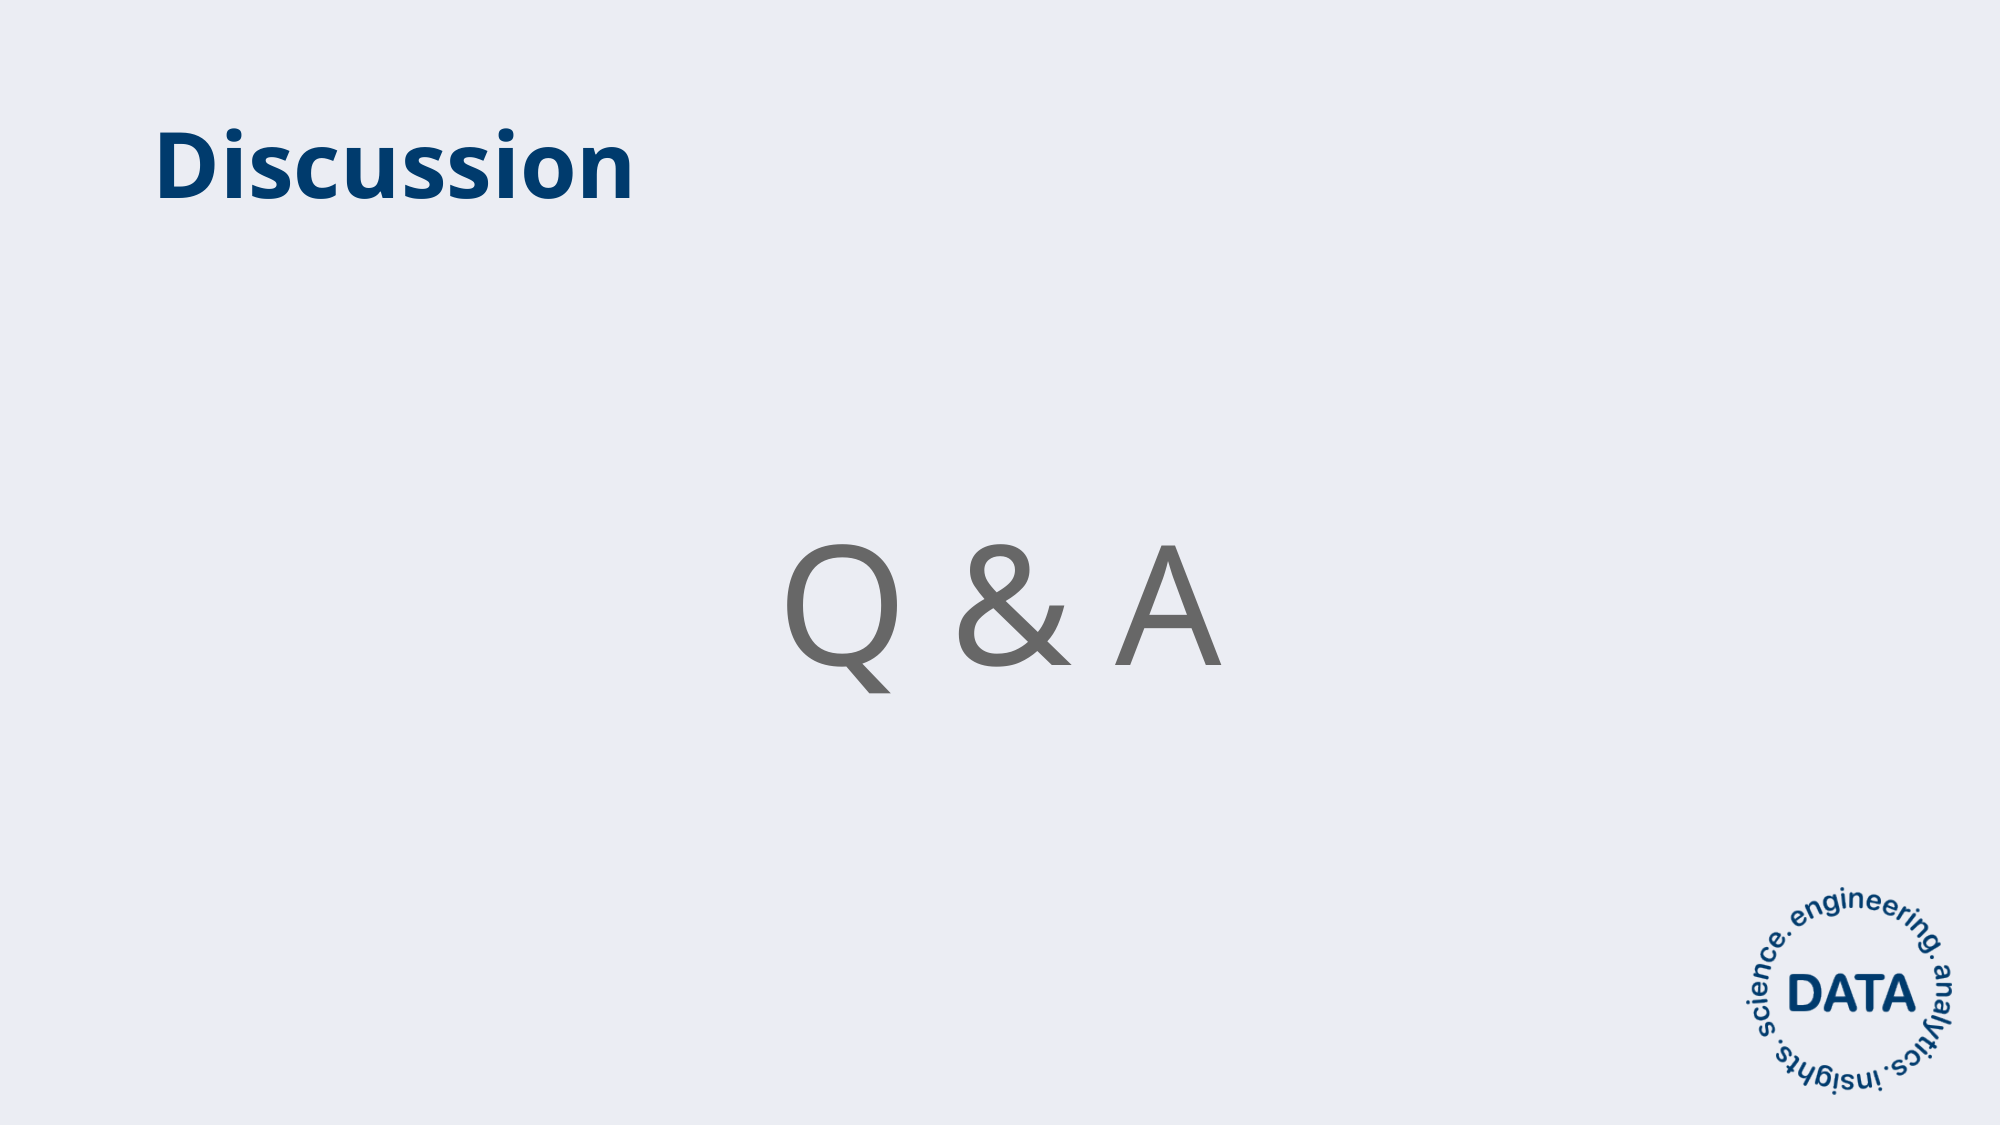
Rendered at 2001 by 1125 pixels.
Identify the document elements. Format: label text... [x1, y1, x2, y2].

list Q & A [137, 254, 1863, 969]
picture [1746, 887, 1952, 1095]
title Discussion [137, 59, 1863, 254]
